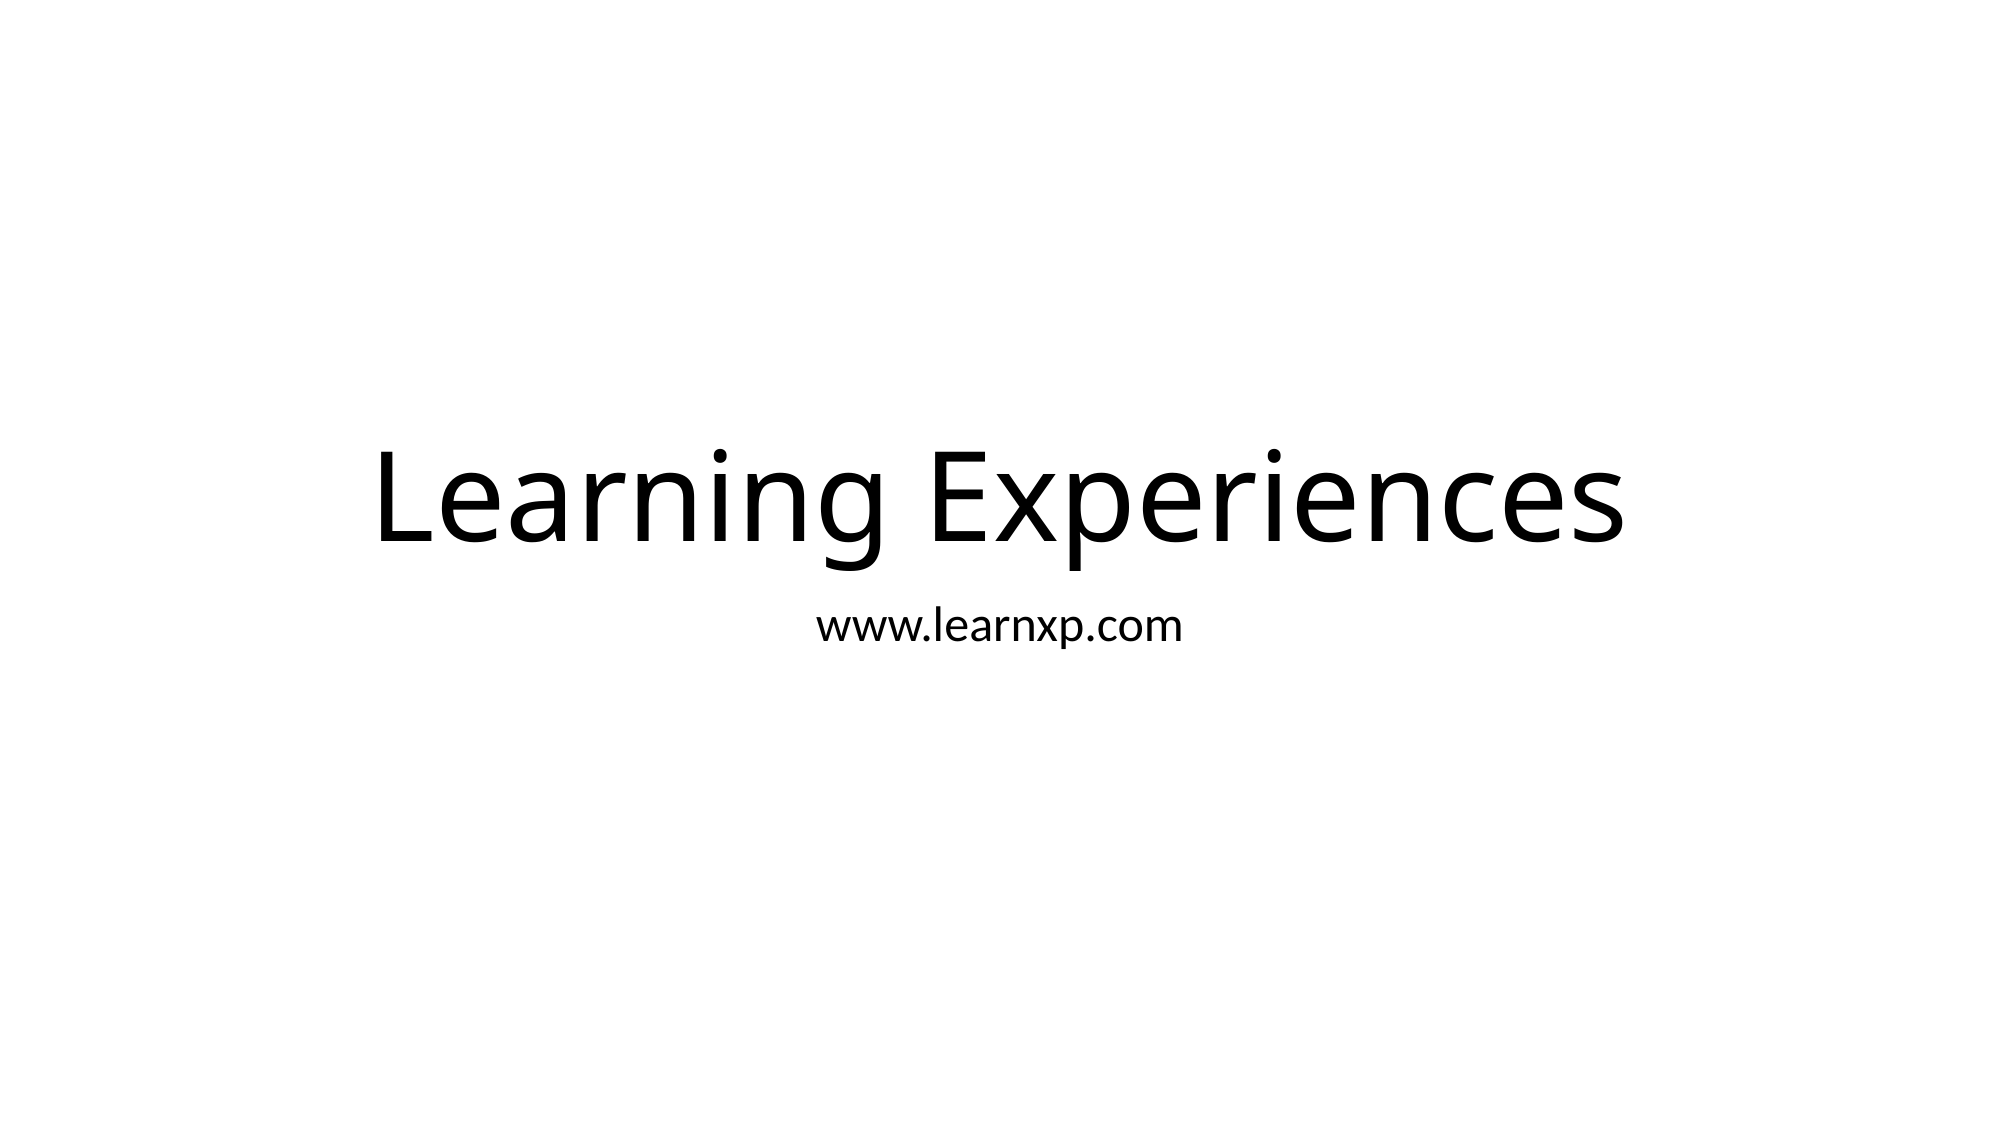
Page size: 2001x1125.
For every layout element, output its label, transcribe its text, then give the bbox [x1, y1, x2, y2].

subtitle www.learnxp.com [249, 590, 1750, 863]
title Learning Experiences [249, 184, 1750, 576]
